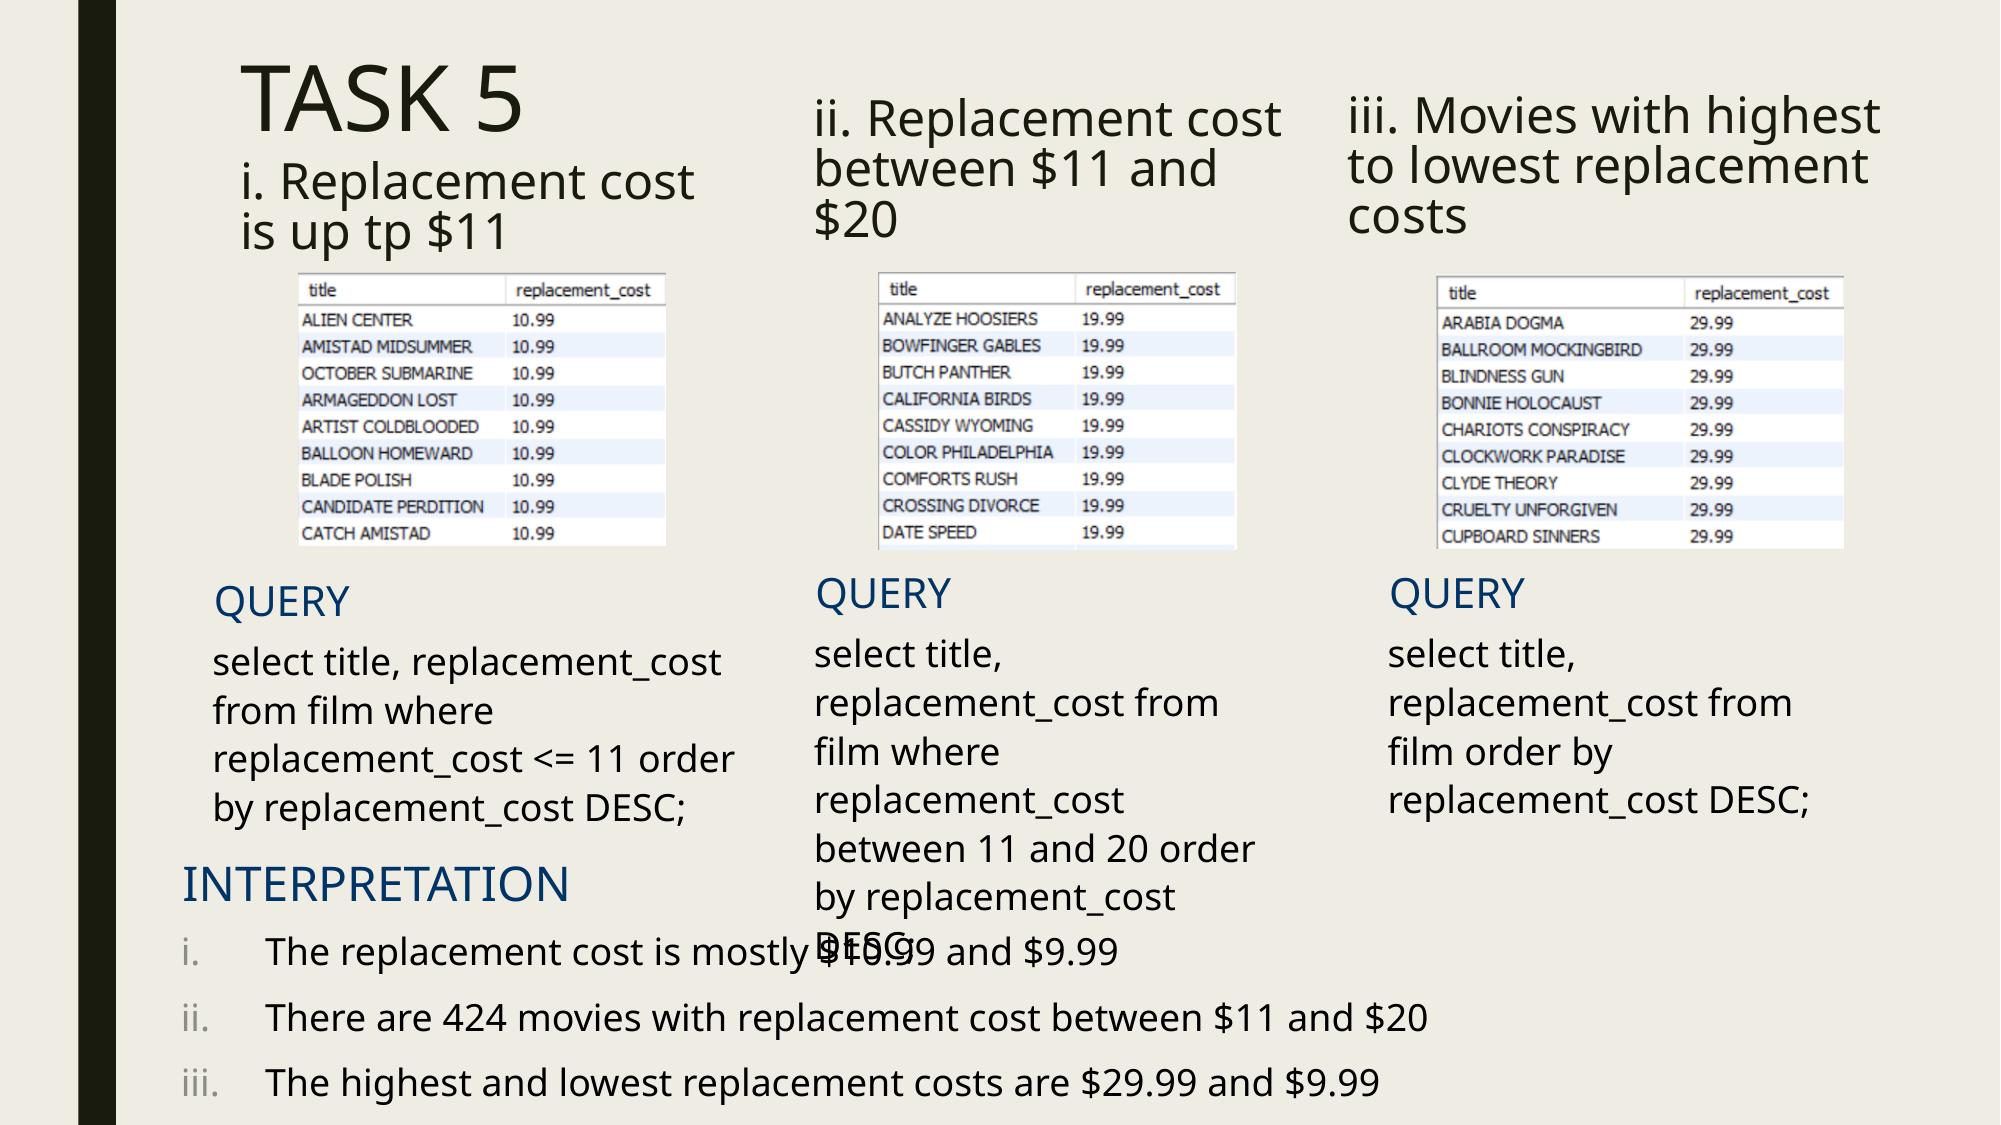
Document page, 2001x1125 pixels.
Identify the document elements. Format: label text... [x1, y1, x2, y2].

text_box QUERY [800, 532, 1187, 619]
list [298, 272, 666, 546]
text_box QUERY [198, 540, 585, 626]
text_box select title, replacement_cost from film where replacement_cost between 11 and 20 order by replacement_cost DESC; [798, 619, 1295, 812]
text_box select title, replacement_cost from film where replacement_cost <= 11 order by replacement_cost DESC; [197, 626, 767, 819]
list i. Replacement cost is up tp $11 [225, 131, 757, 268]
list iii. Movies with highest to lowest replacement costs [1332, 116, 1909, 252]
text_box QUERY [1374, 532, 1761, 619]
list ii. Replacement cost between $11 and $20 [799, 119, 1331, 255]
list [878, 272, 1237, 550]
text_box select title, replacement_cost from film order by replacement_cost DESC; [1372, 619, 1869, 812]
text_box INTERPRETATION [167, 827, 1014, 917]
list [1436, 274, 1844, 549]
title TASK 5 [225, 46, 1800, 290]
text_box The replacement cost is mostly $10.99 and $9.99 There are 424 movies with replacement cost between $11 and $20 The highest and lowest replacement costs are $29.99 and $9.99 [165, 917, 1607, 1109]
